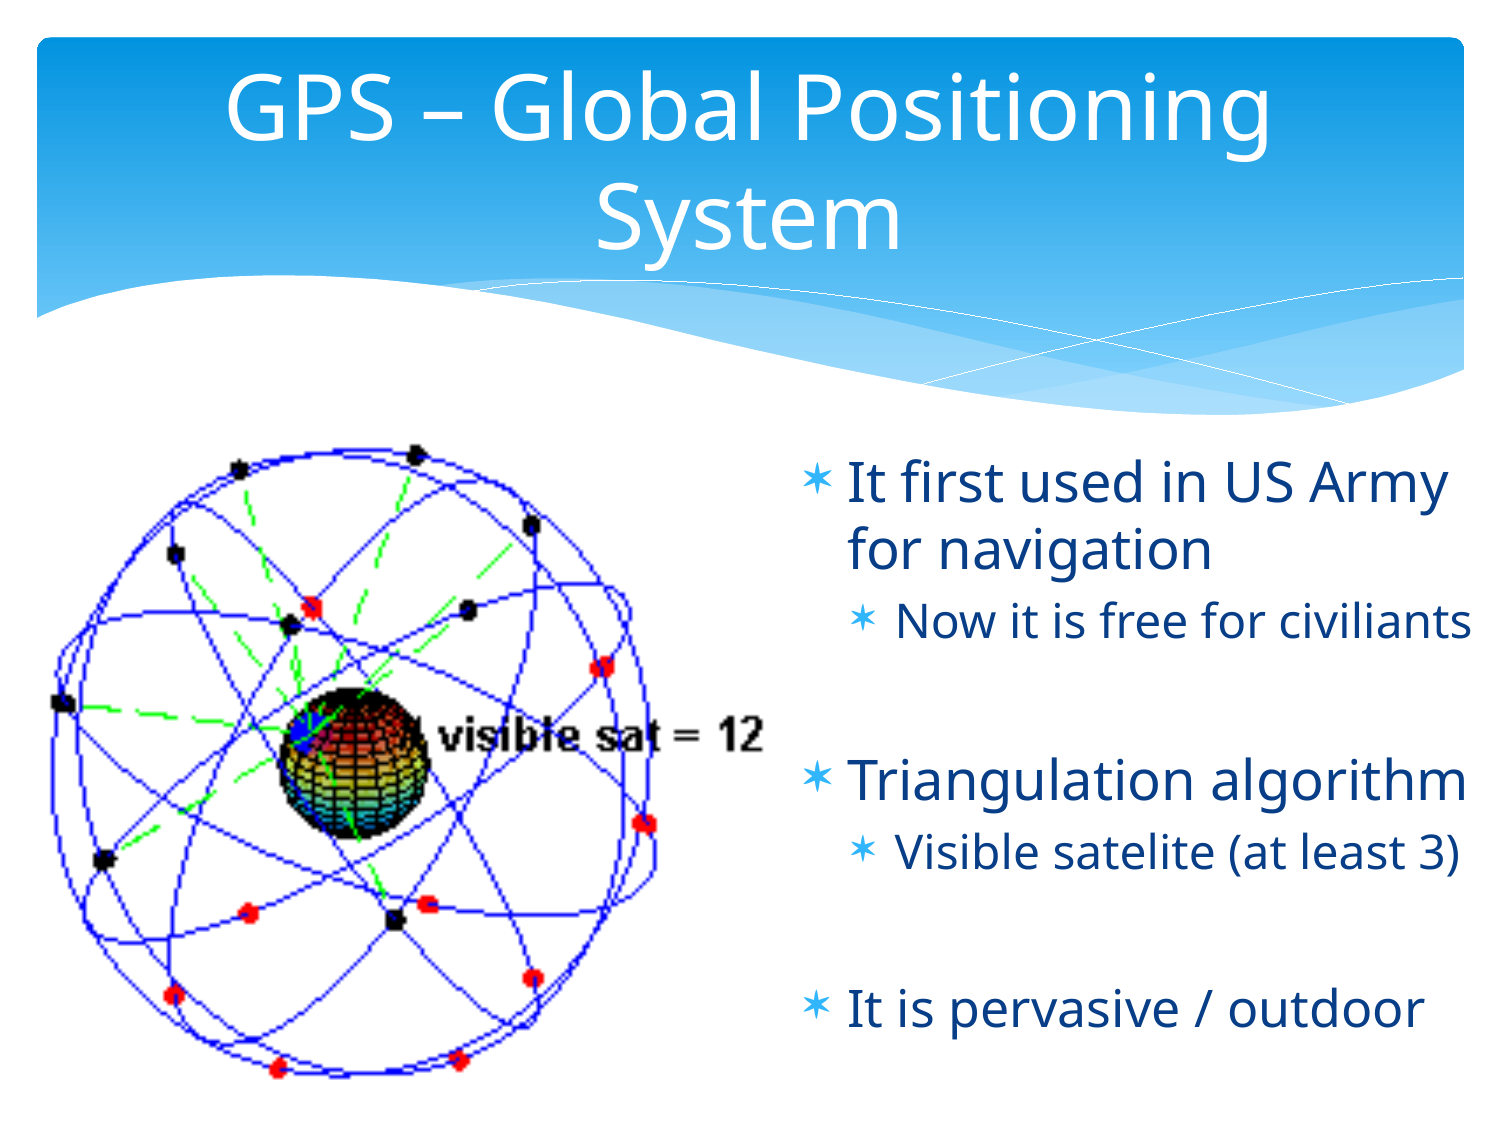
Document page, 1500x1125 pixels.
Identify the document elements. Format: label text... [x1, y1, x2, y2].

picture [10, 425, 855, 1101]
list It first used in US Army for navigation Now it is free for civiliants Triangulation algorithm Visible satelite (at least 3) It is pervasive / outdoor [860, 438, 1496, 1075]
title GPS – Global Positioning System [75, 55, 1425, 261]
